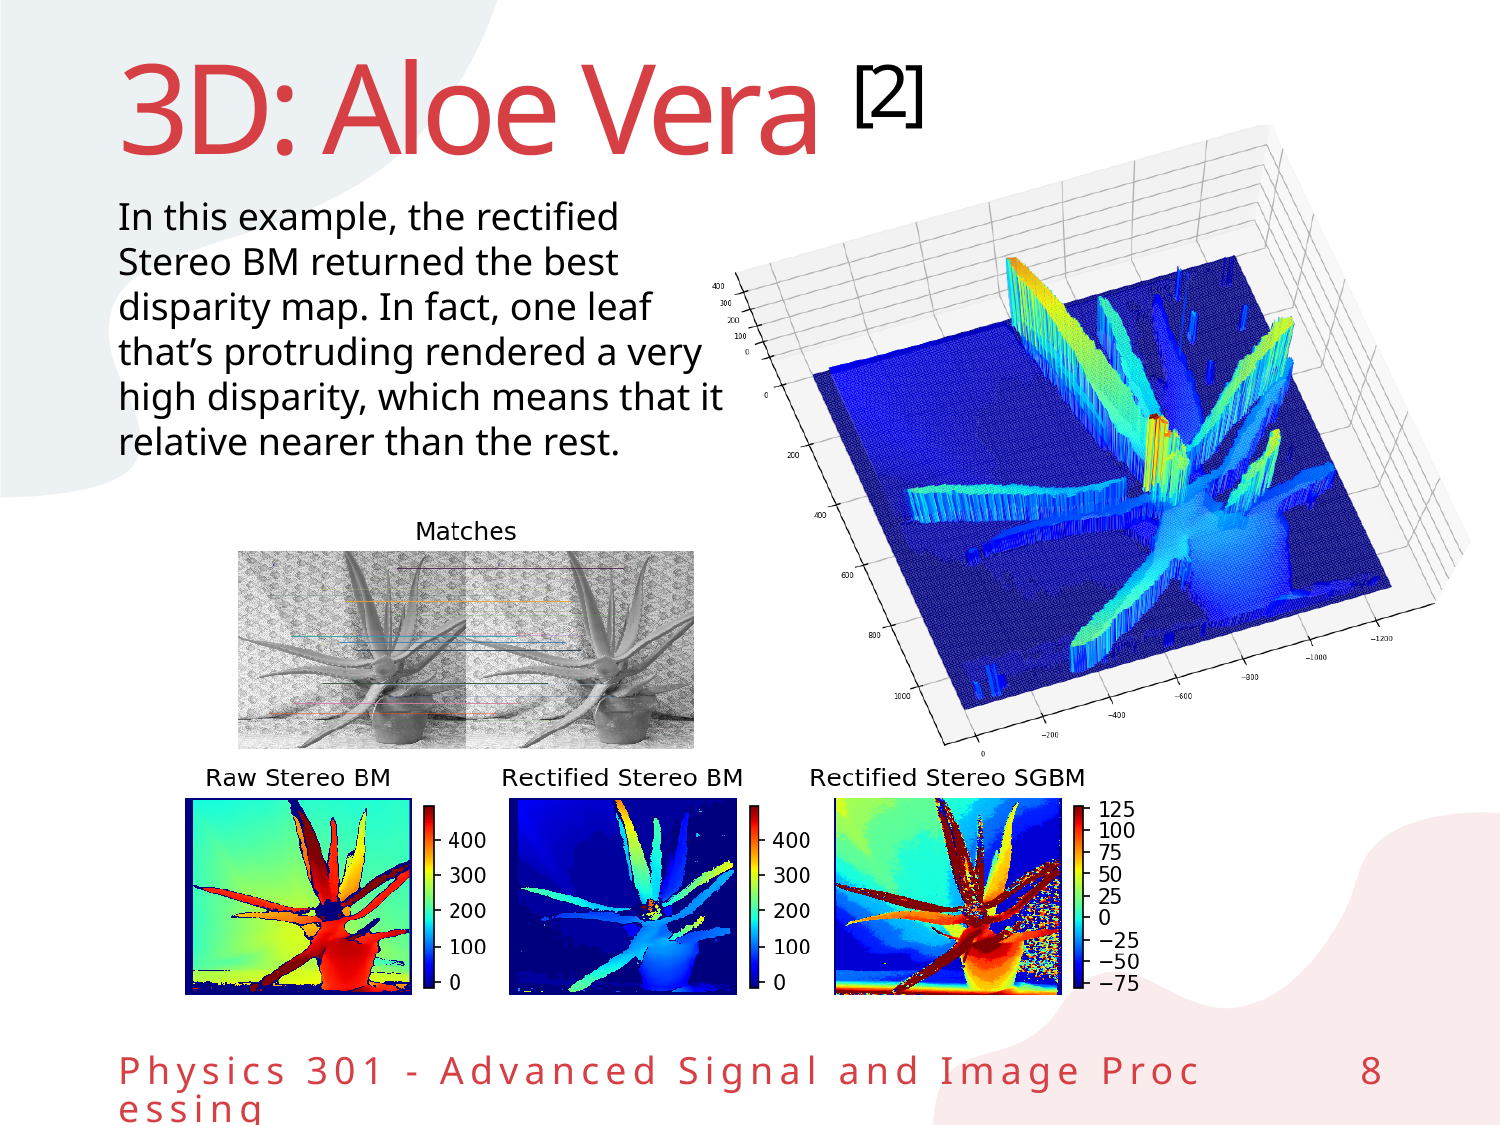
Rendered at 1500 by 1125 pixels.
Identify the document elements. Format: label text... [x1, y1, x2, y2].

list In this example, the rectified Stereo BM returned the best disparity map. In fact, one leaf that’s protruding rendered a very high disparity, which means that it relative nearer than the rest. [103, 185, 674, 506]
slide_number 8 [1244, 1042, 1397, 1103]
title 3D: Aloe Vera [2] [103, 59, 1397, 169]
picture [1, 0, 1500, 1125]
footer Physics 301 - Advanced Signal and Image Processing [103, 1042, 1222, 1103]
